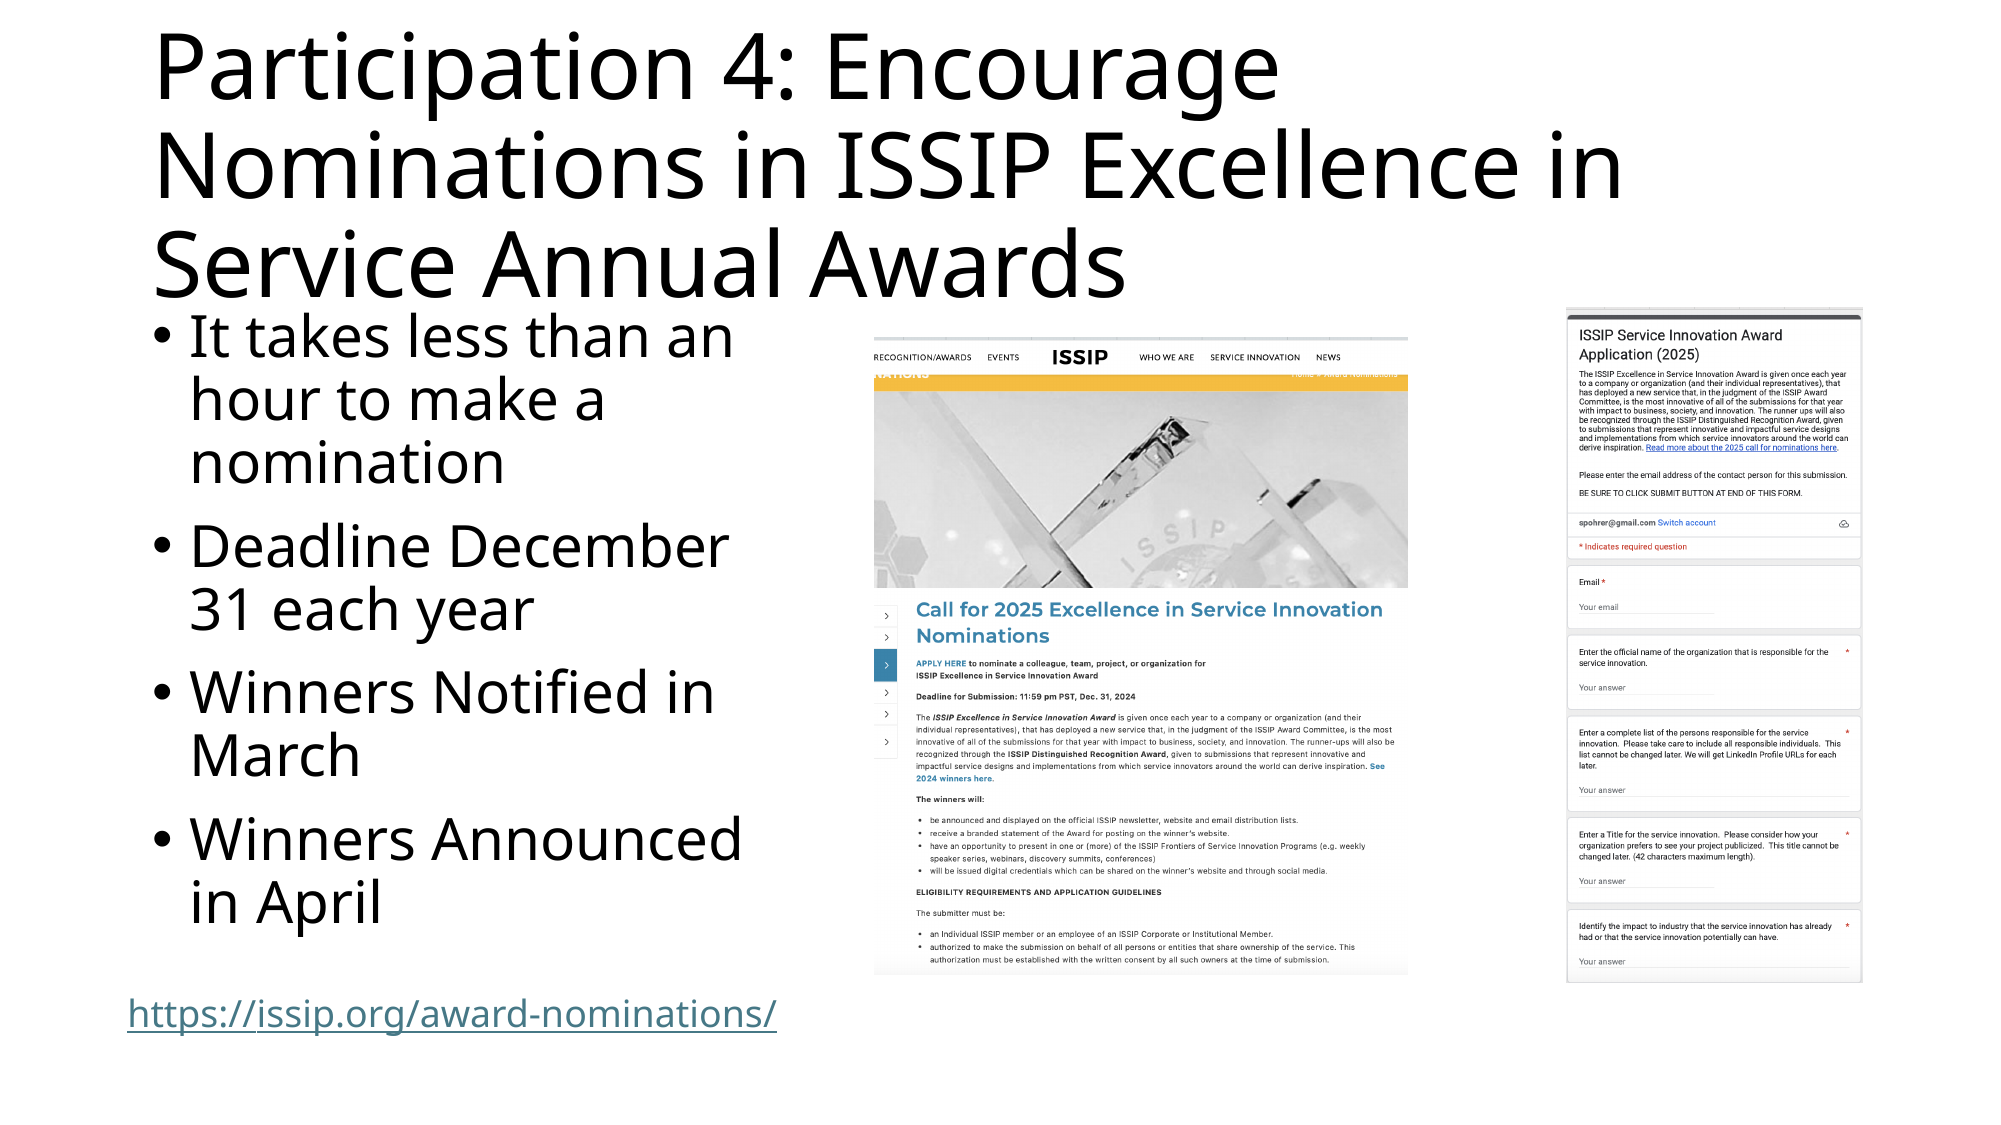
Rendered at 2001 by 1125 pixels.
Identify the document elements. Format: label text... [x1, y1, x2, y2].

list It takes less than an hour to make a nomination Deadline December 31 each year Winners Notified in March Winners Announced in April [137, 299, 798, 1014]
text_box https://issip.org/award-nominations/ [112, 982, 793, 1049]
title Participation 4: Encourage Nominations in ISSIP Excellence in Service Annual Awards [137, 59, 1863, 278]
picture [873, 337, 1408, 976]
picture [1566, 307, 1863, 984]
